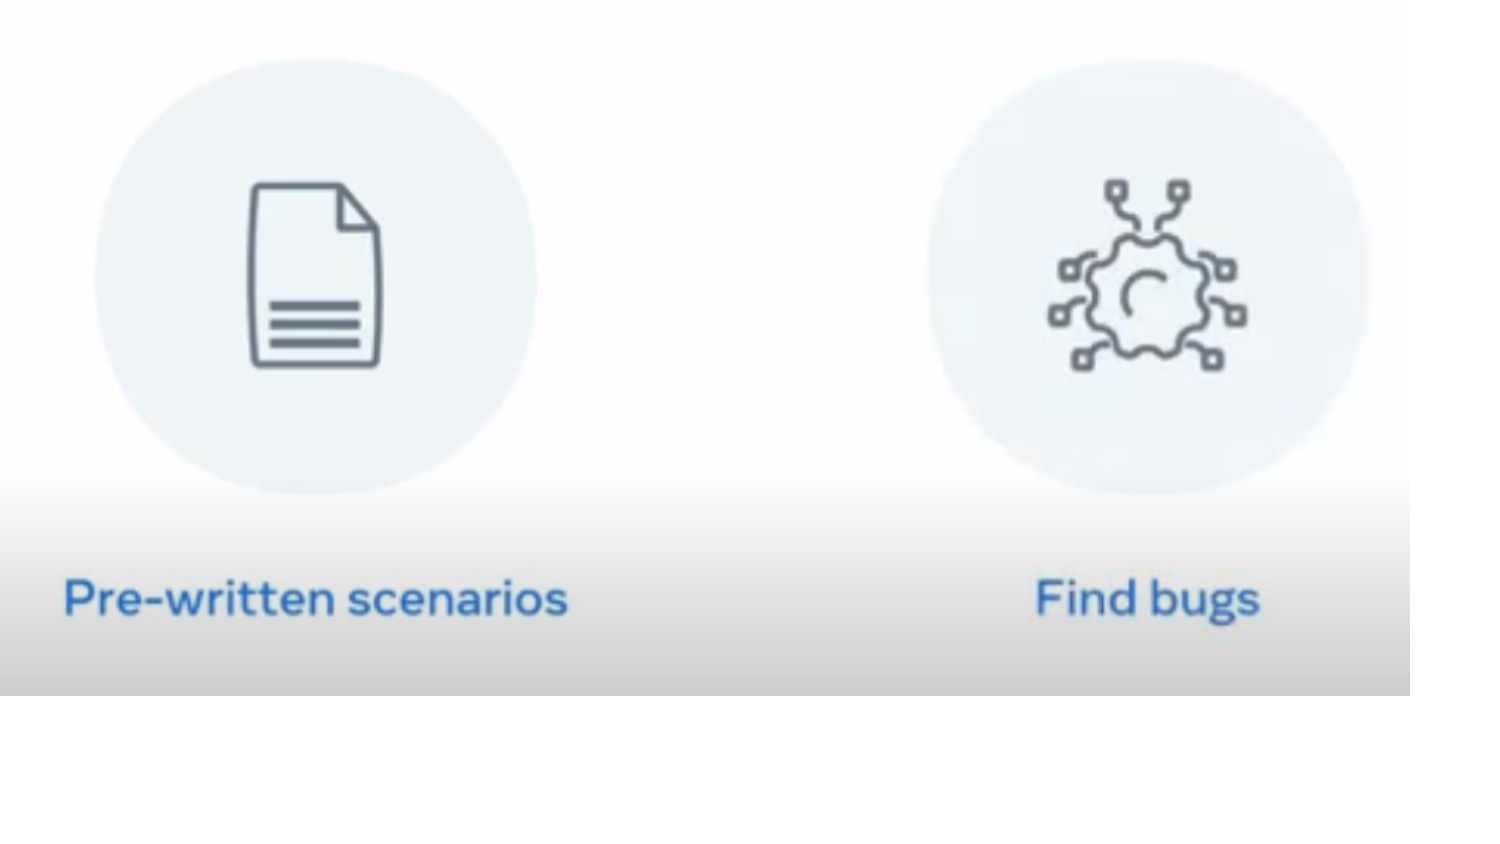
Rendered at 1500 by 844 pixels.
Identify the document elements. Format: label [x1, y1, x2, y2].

picture [0, 0, 1410, 696]
